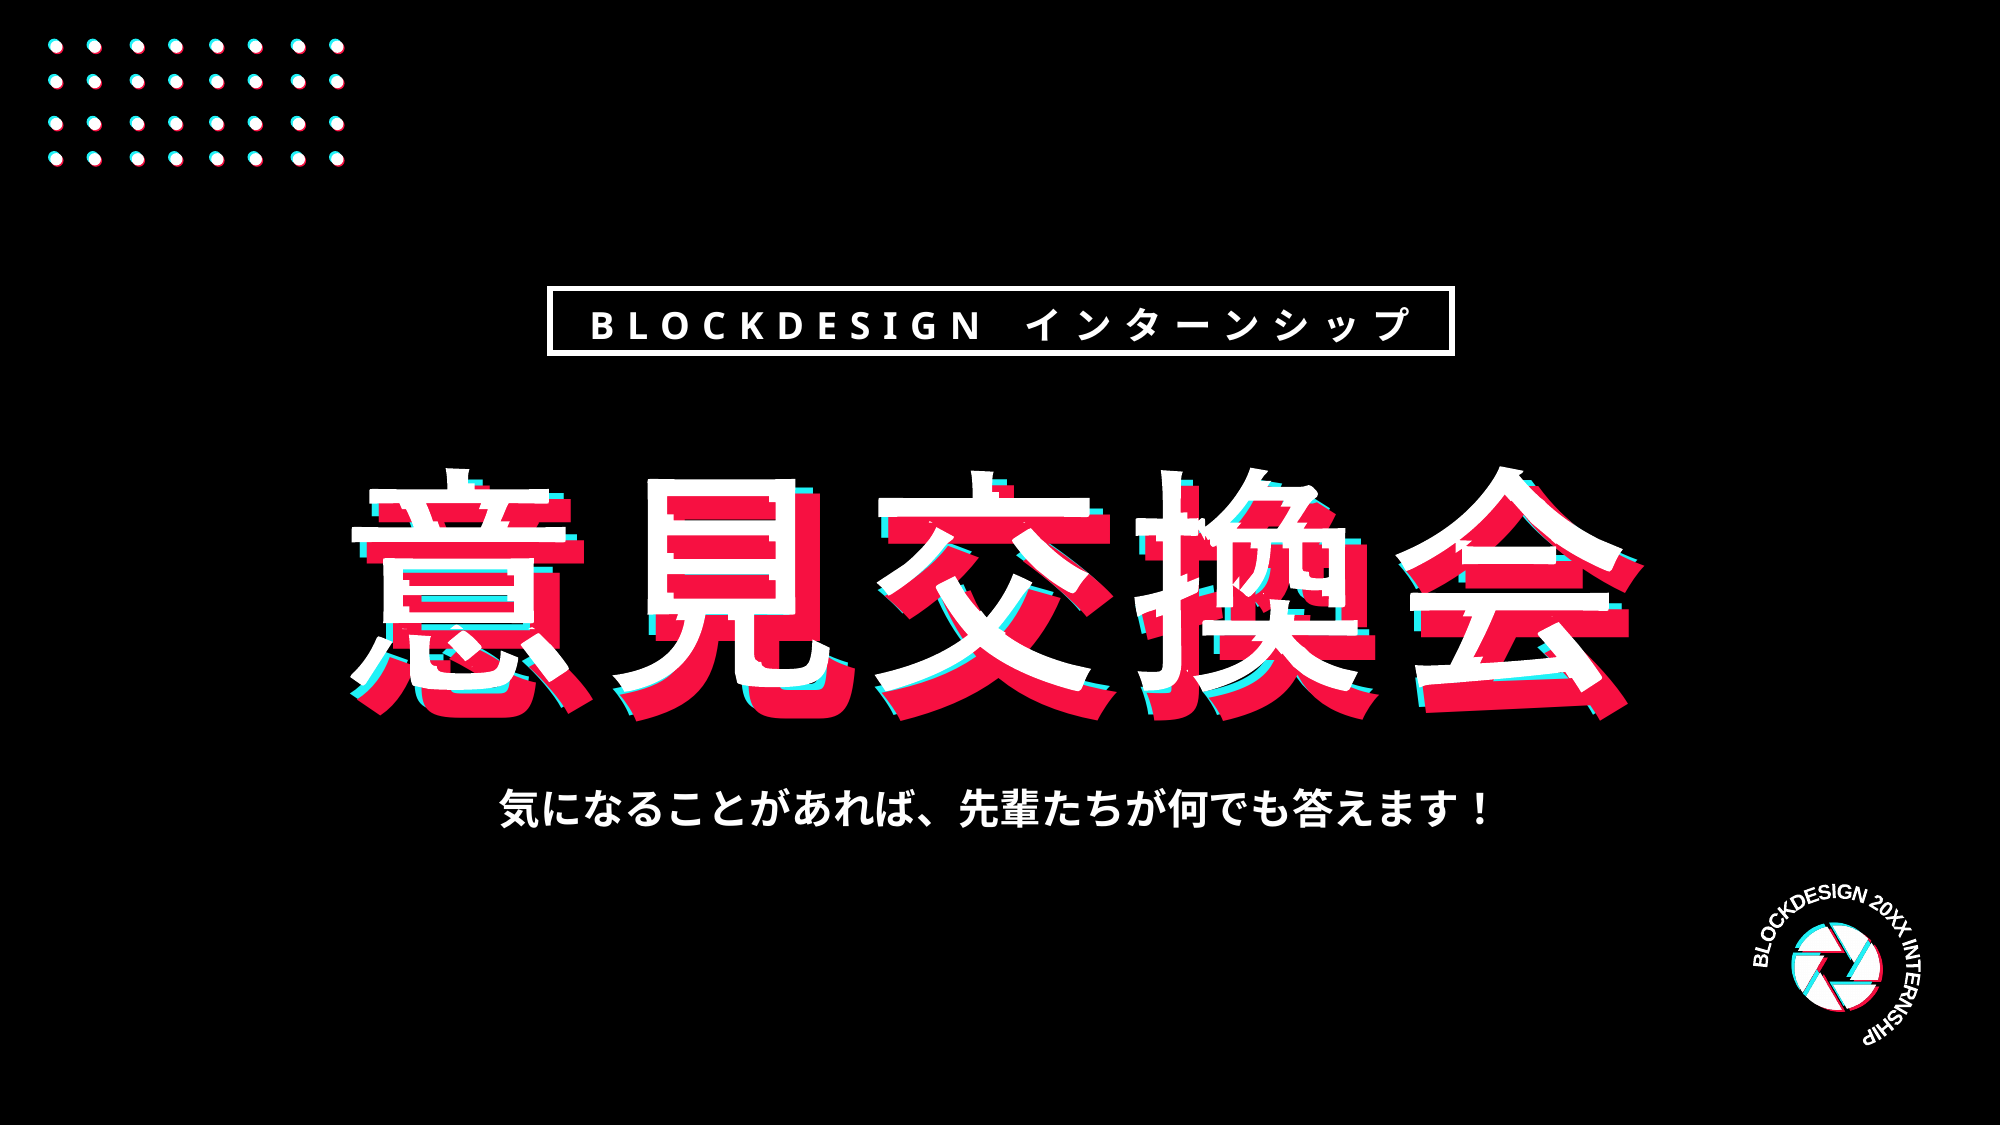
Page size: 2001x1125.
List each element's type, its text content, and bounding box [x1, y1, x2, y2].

text_box 意見交換会 [328, 434, 1659, 750]
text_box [1760, 890, 1914, 1045]
text_box [876, 527, 954, 596]
text_box [612, 478, 830, 692]
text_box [134, 0, 260, 250]
text_box [1410, 592, 1609, 693]
text_box 意見交換会 [335, 440, 1666, 756]
text_box [520, 633, 569, 683]
text_box [874, 573, 1092, 692]
text_box [447, 630, 482, 662]
text_box [1193, 599, 1358, 692]
text_box [383, 558, 534, 624]
text_box [1134, 467, 1346, 691]
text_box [549, 288, 1452, 355]
text_box [351, 468, 566, 543]
text_box [350, 636, 393, 686]
text_box [1395, 466, 1623, 572]
text_box [878, 470, 1090, 518]
text_box 気になることがあれば、先輩たちが何でも答えます！ [484, 775, 1516, 841]
text_box [450, 624, 464, 629]
text_box [1012, 528, 1089, 594]
text_box [408, 634, 519, 690]
